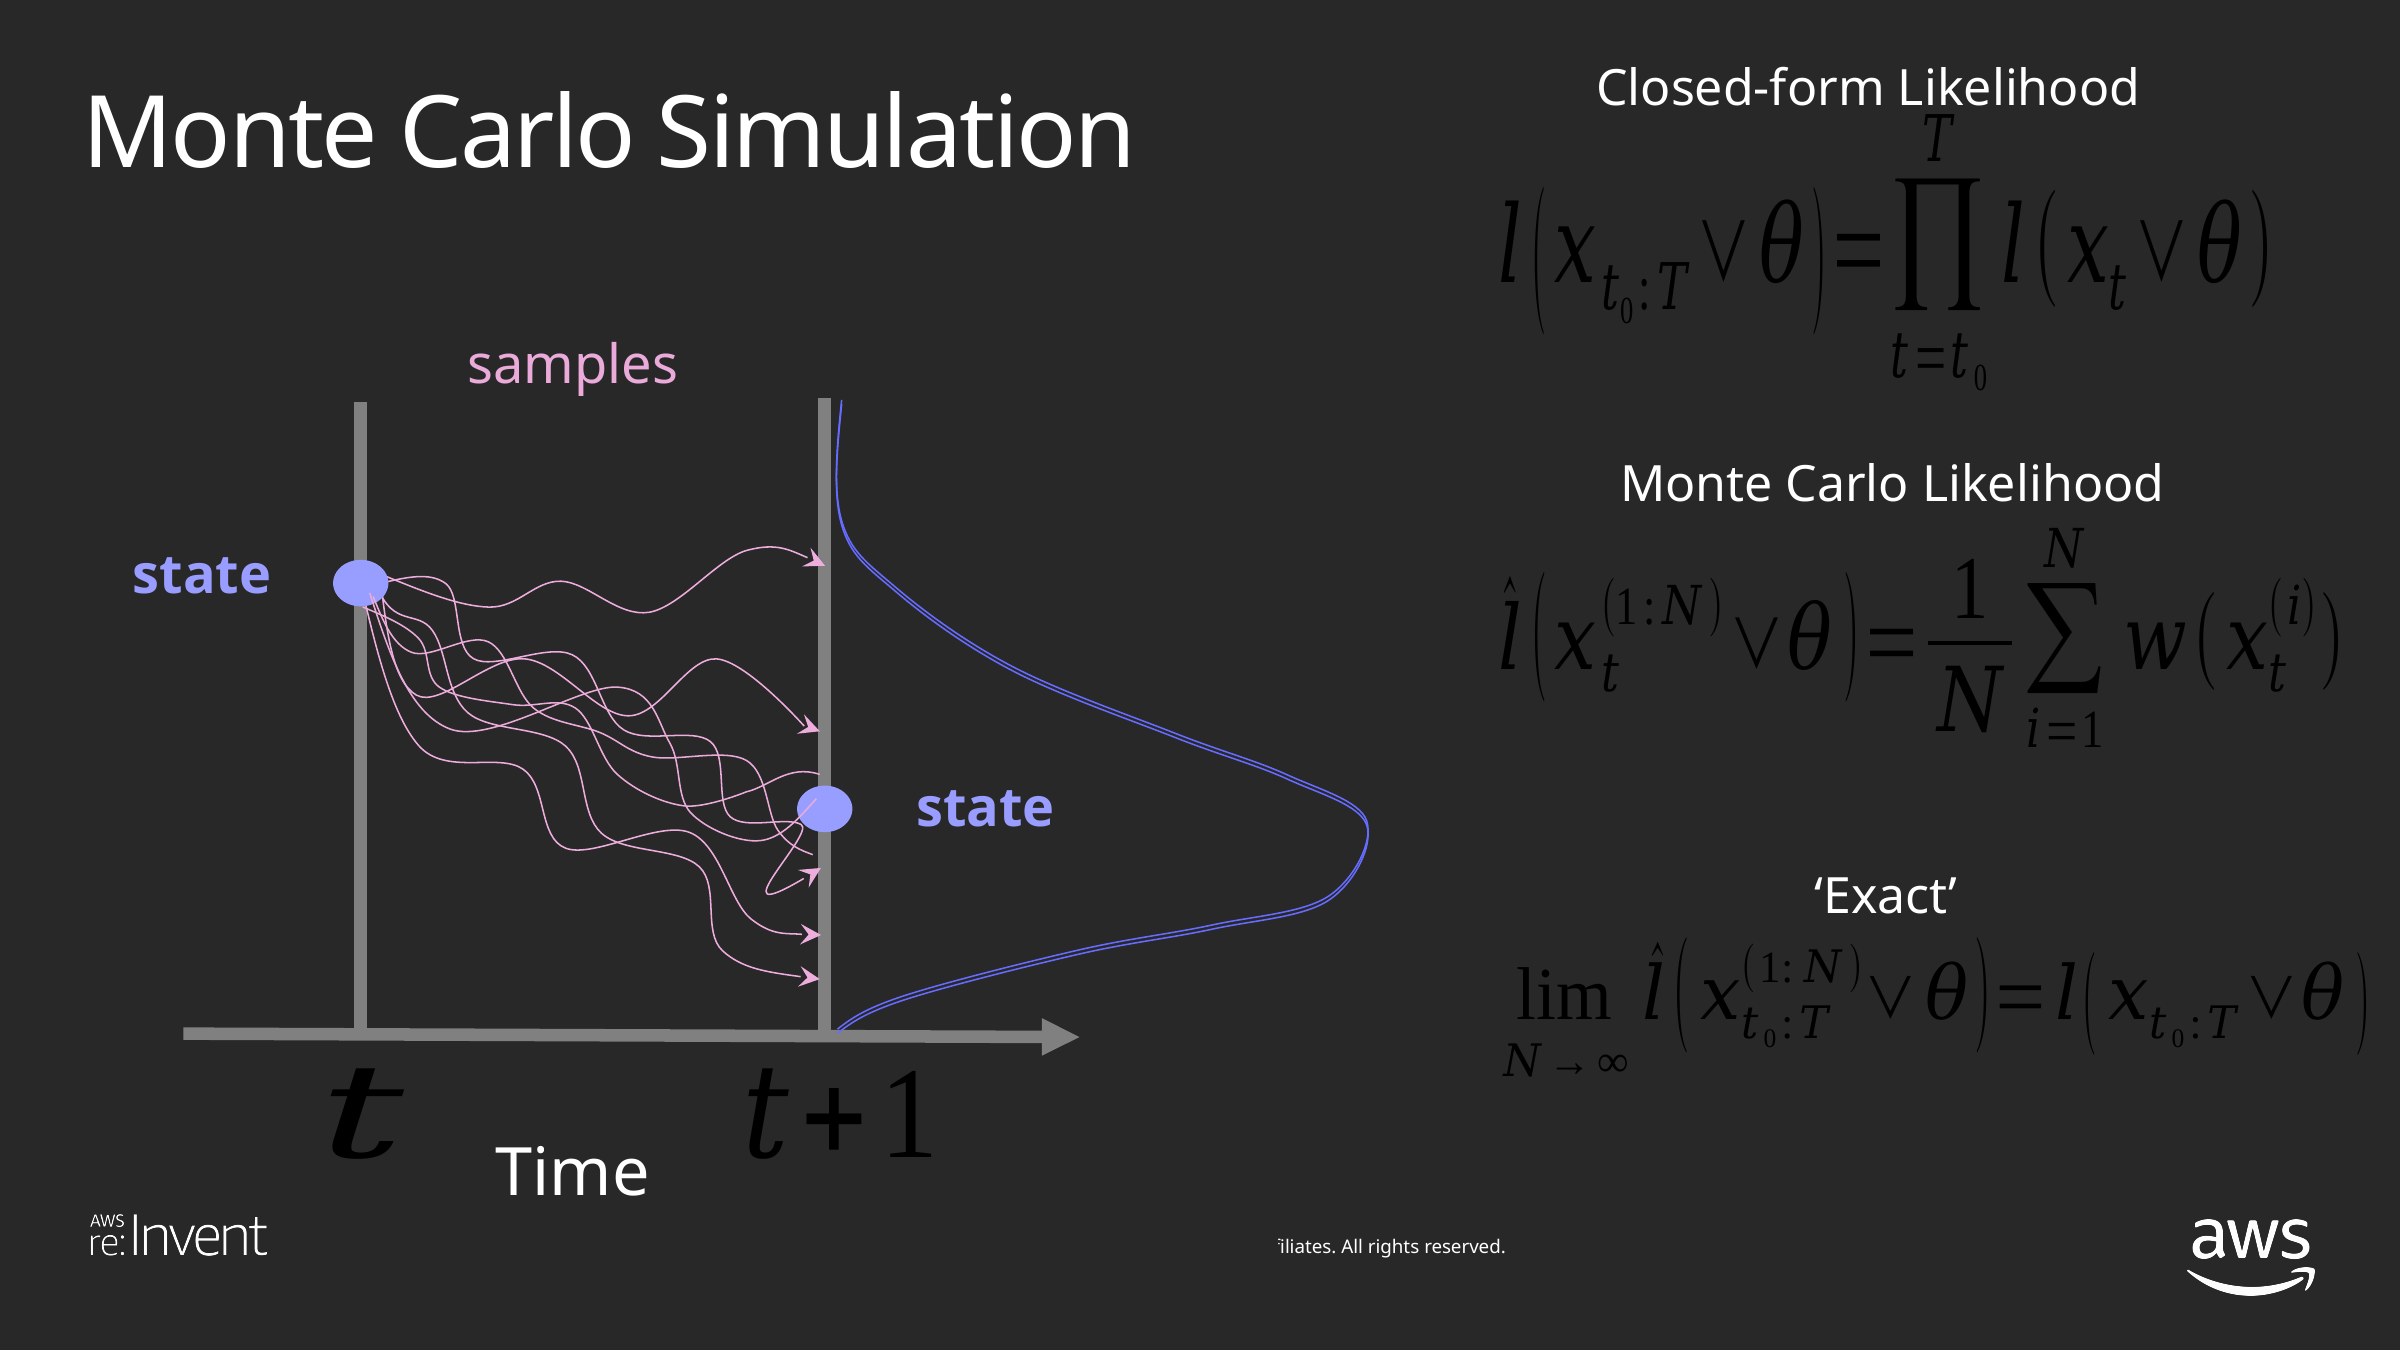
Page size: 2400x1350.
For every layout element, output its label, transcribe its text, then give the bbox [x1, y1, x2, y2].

text_box ‘Exact’ [1799, 856, 1986, 932]
text_box Monte Carlo Likelihood [1605, 444, 2180, 519]
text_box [84, 312, 1369, 1236]
title Monte Carlo Simulation [52, 56, 2348, 235]
text_box Closed-form Likelihood [1581, 48, 2156, 124]
picture [2187, 1219, 2315, 1296]
picture [90, 1236, 267, 1256]
